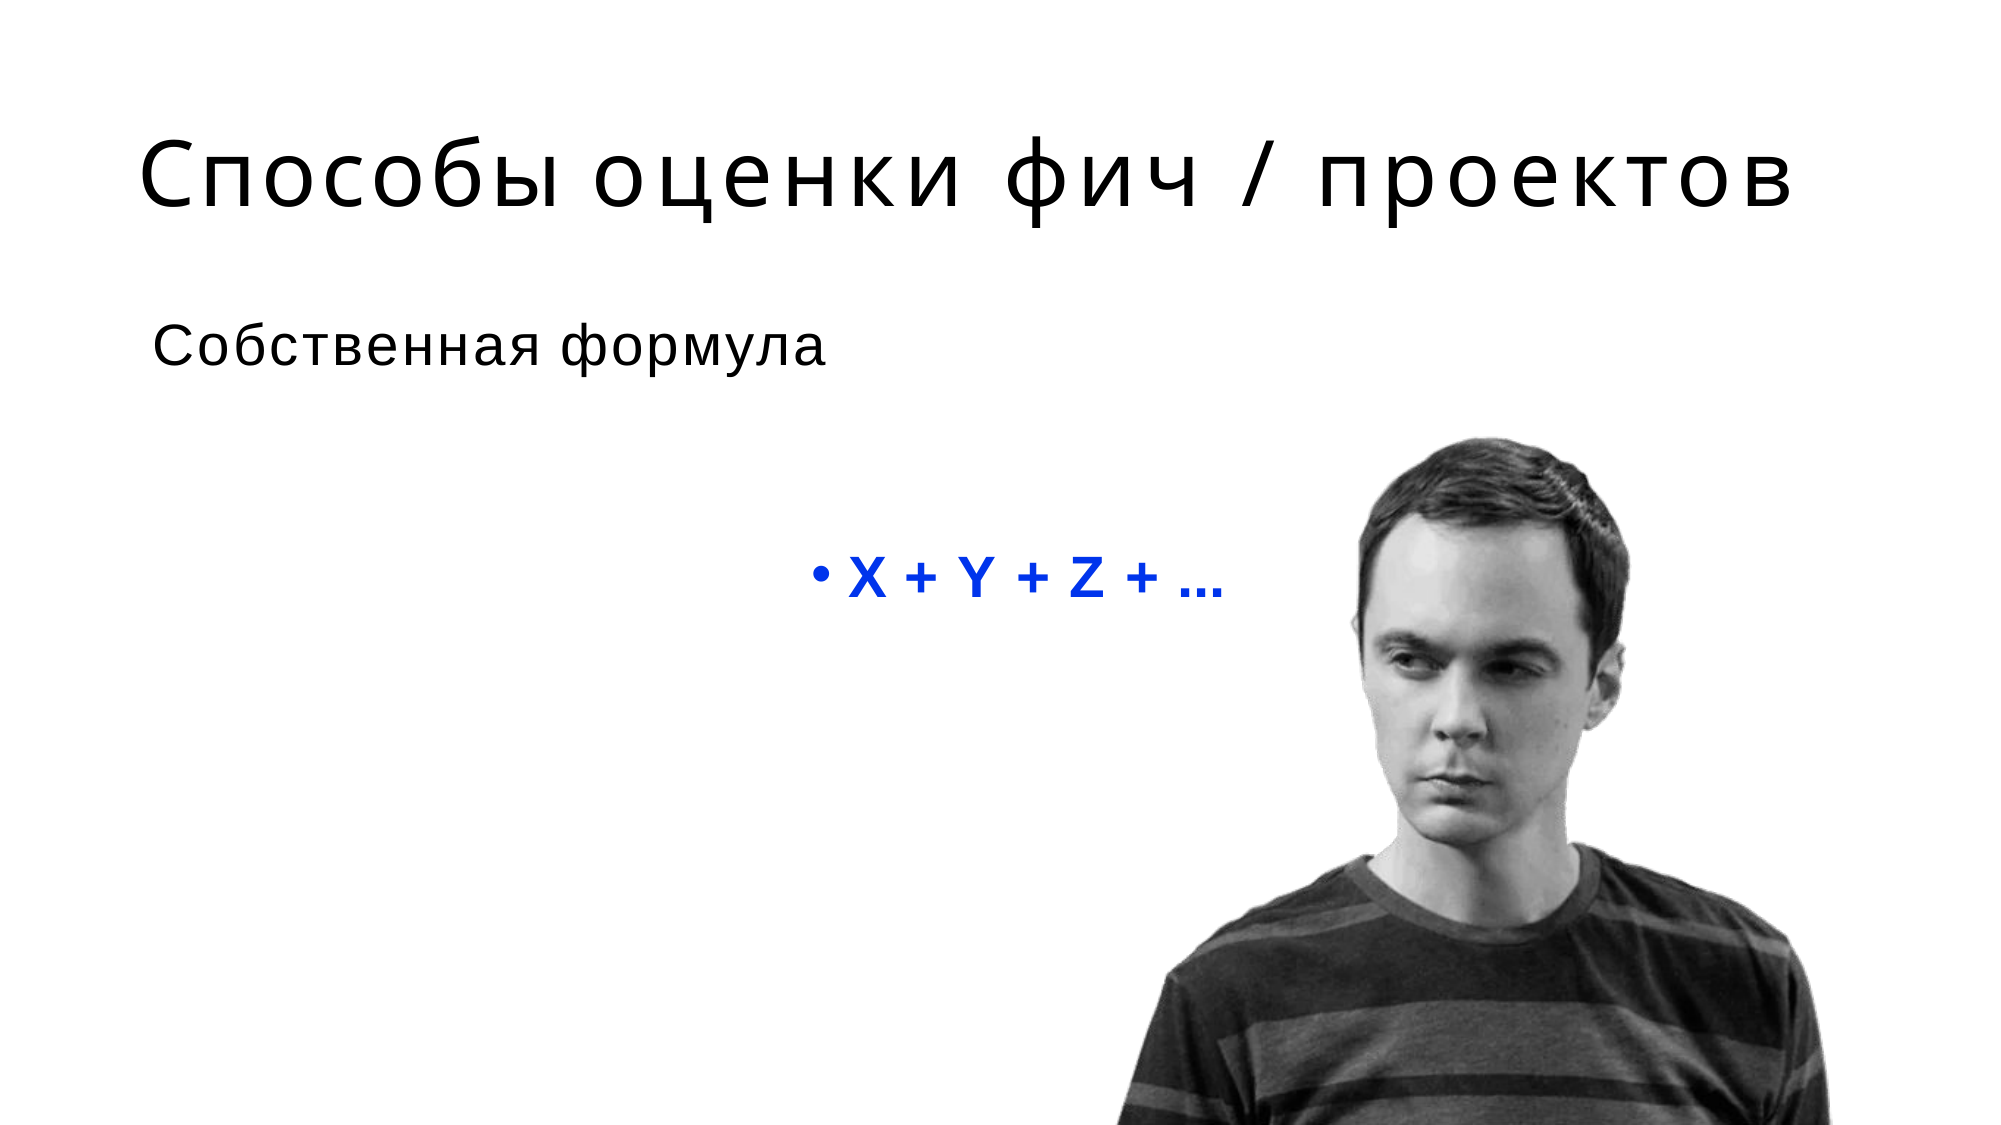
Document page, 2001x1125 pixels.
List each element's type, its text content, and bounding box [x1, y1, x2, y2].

list Собственная формула X + Y + Z + ... [137, 299, 1321, 637]
title Способы оценки фич / проектов [137, 73, 1863, 264]
picture [1097, 390, 1849, 1125]
